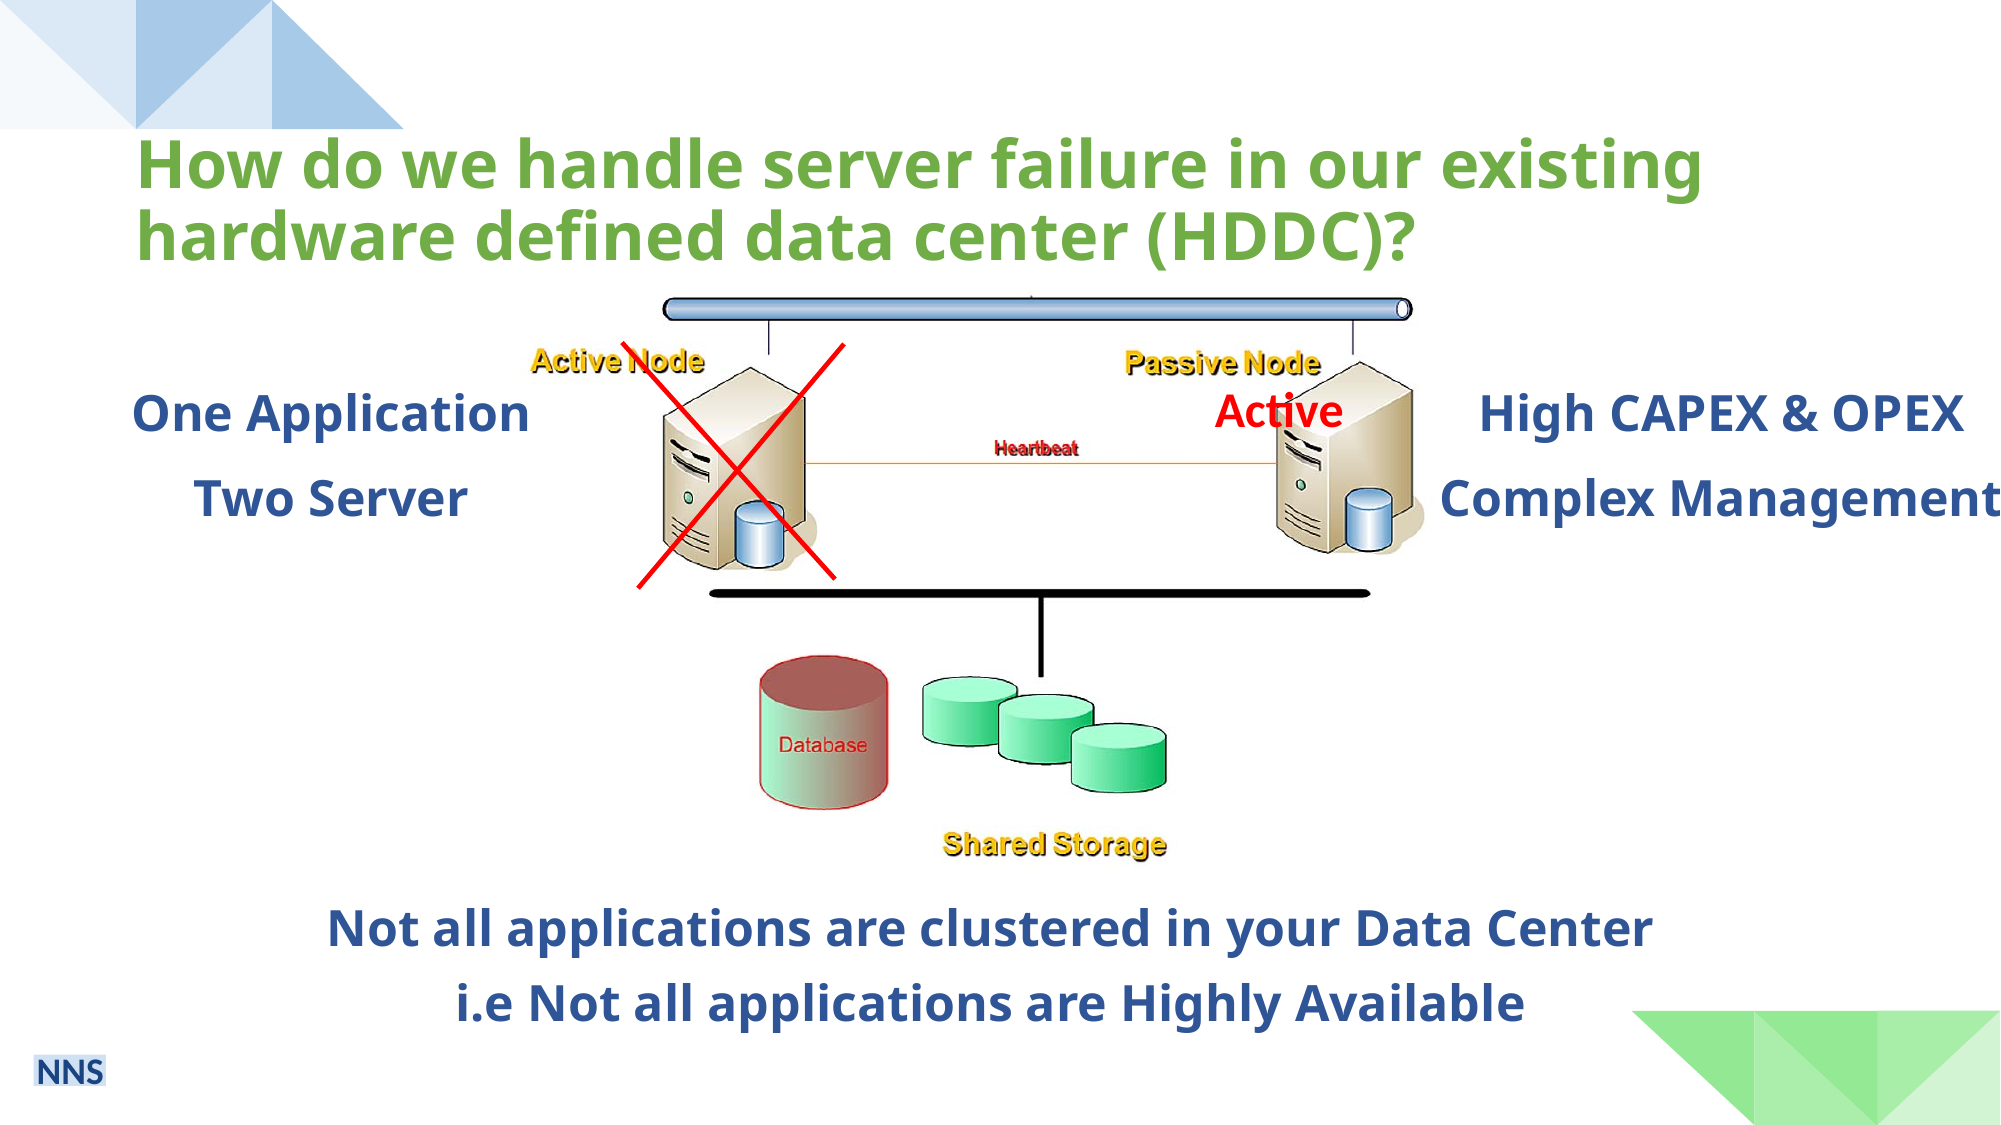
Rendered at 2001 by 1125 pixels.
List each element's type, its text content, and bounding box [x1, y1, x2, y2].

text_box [1631, 1010, 2000, 1125]
text_box NNS [21, 1039, 119, 1100]
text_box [621, 342, 844, 589]
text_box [0, 0, 404, 130]
text_box Not all applications are clustered in your Data Center [311, 889, 1670, 965]
text_box Two Server [179, 459, 497, 535]
text_box High CAPEX & OPEX [1463, 373, 1993, 449]
text_box [33, 1054, 107, 1087]
text_box One Application [116, 373, 520, 449]
text_box Complex Management [1433, 459, 2000, 535]
picture [520, 283, 1433, 875]
text_box i.e Not all applications are Highly Available [440, 963, 1541, 1039]
title How do we handle server failure in our existing hardware defined data center (HDDC)? [120, 136, 1921, 270]
